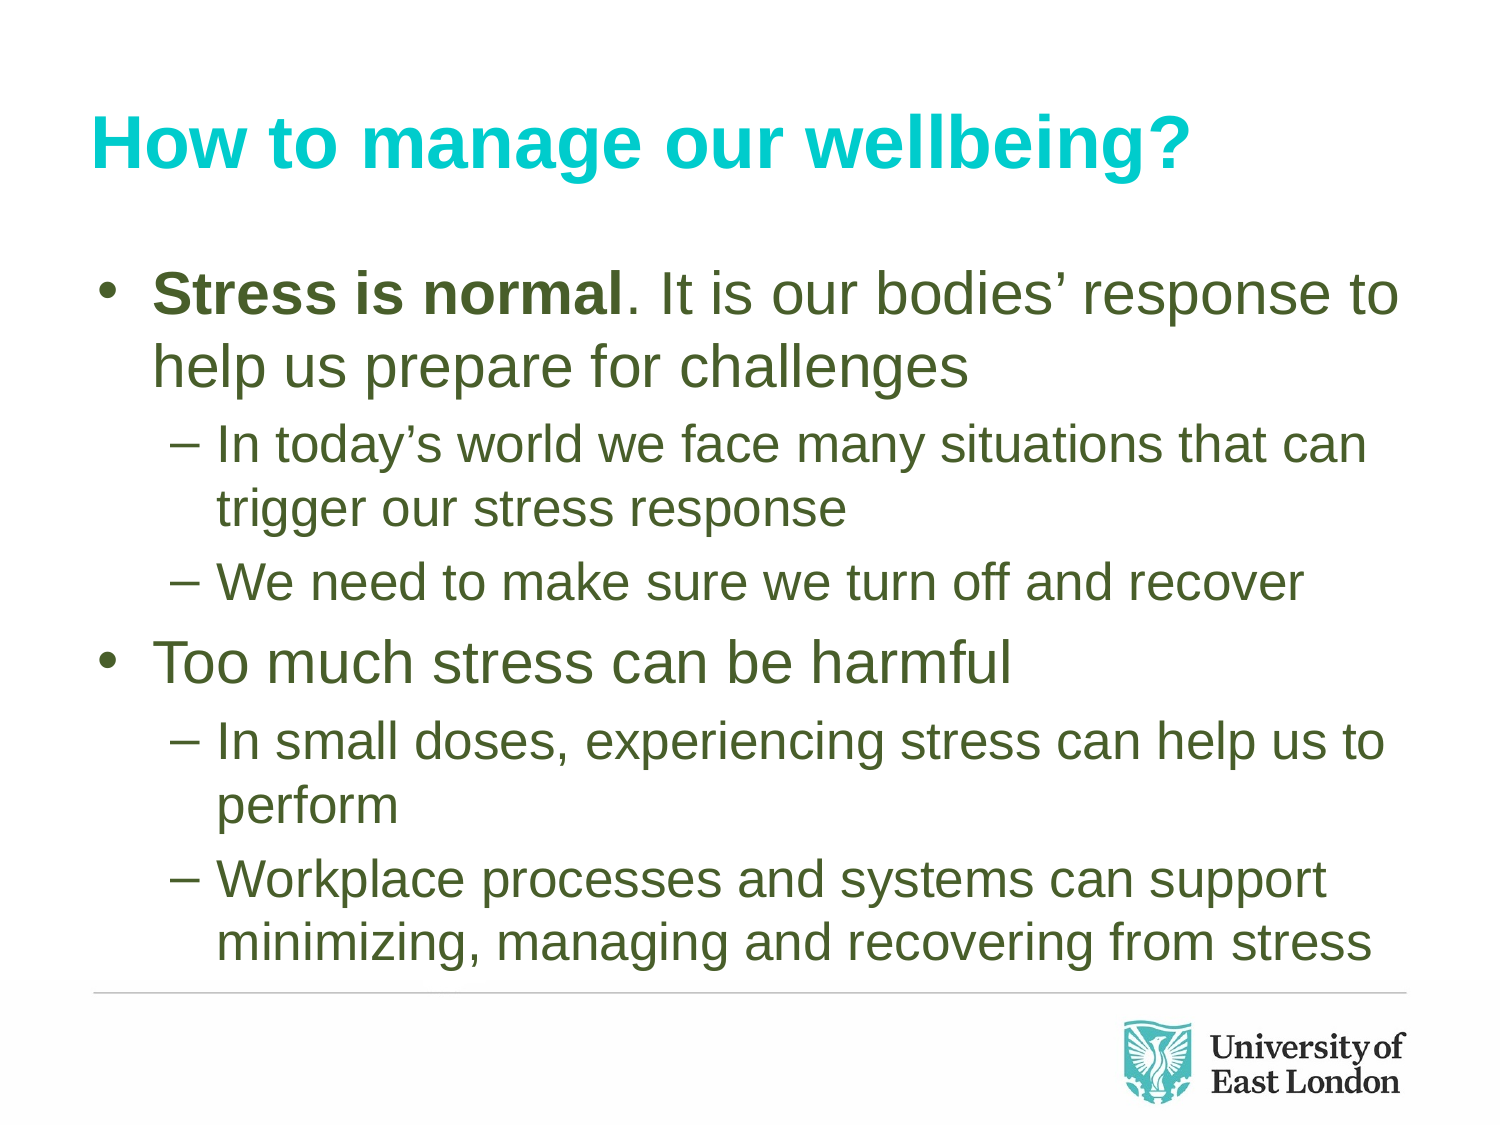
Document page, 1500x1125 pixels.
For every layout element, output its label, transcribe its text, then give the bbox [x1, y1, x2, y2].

list Stress is normal. It is our bodies’ response to help us prepare for challenges In today’s world we face many situations that can trigger our stress response We need to make sure we turn off and recover Too much stress can be harmful In small doses, experiencing stress can help us to perform Workplace processes and systems can support minimizing, managing and recovering from stress [82, 246, 1432, 989]
picture [0, 980, 1500, 1125]
title How to manage our wellbeing? [75, 45, 1425, 233]
